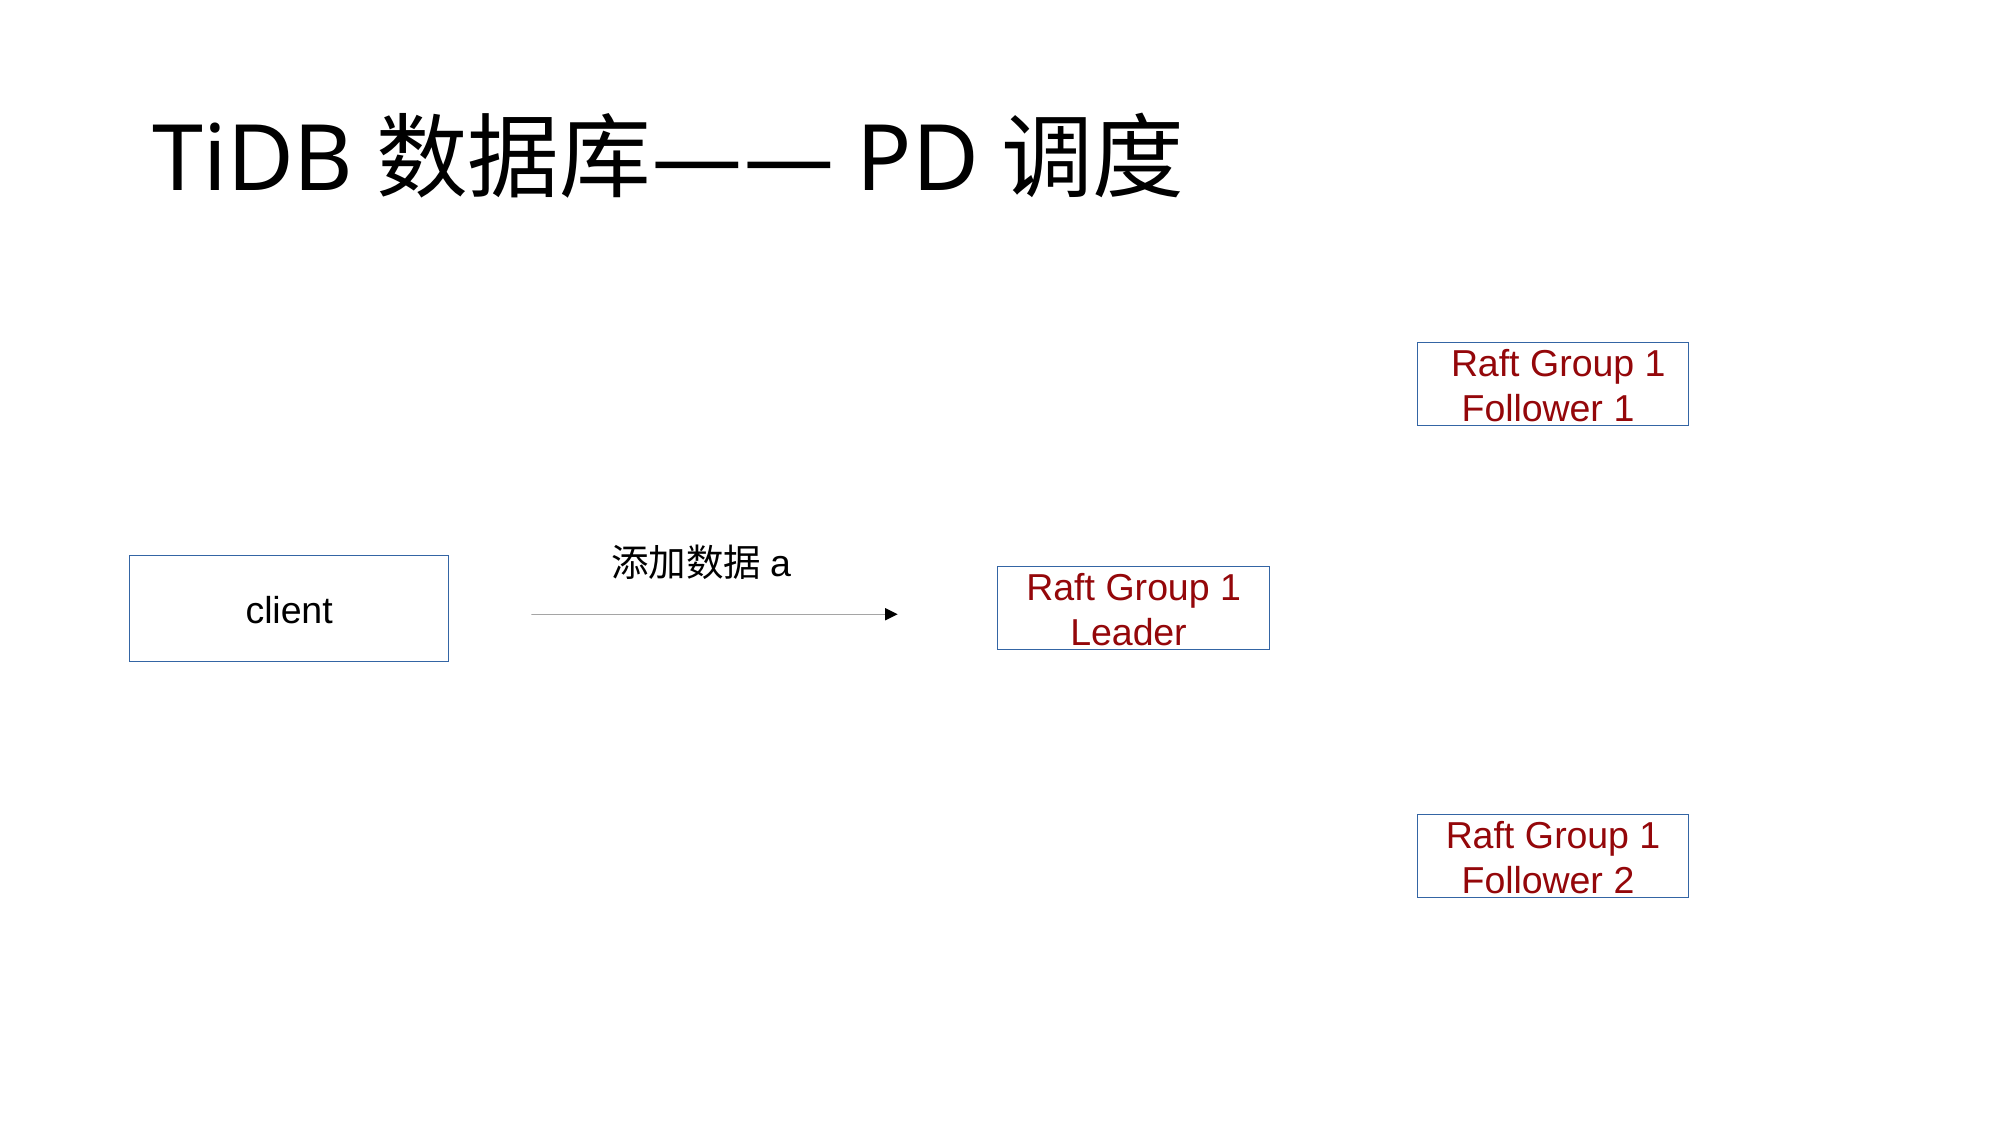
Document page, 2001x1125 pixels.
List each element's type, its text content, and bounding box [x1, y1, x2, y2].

text_box 添加数据a [596, 531, 857, 602]
text_box Raft Group 1 Follower 2 [1417, 814, 1689, 898]
text_box [531, 608, 898, 621]
text_box Raft Group 1 Leader [997, 566, 1270, 650]
text_box client [129, 555, 449, 662]
text_box TiDB数据库——PD调度 [137, 52, 1863, 270]
text_box Raft Group 1 Follower 1 [1417, 342, 1689, 426]
